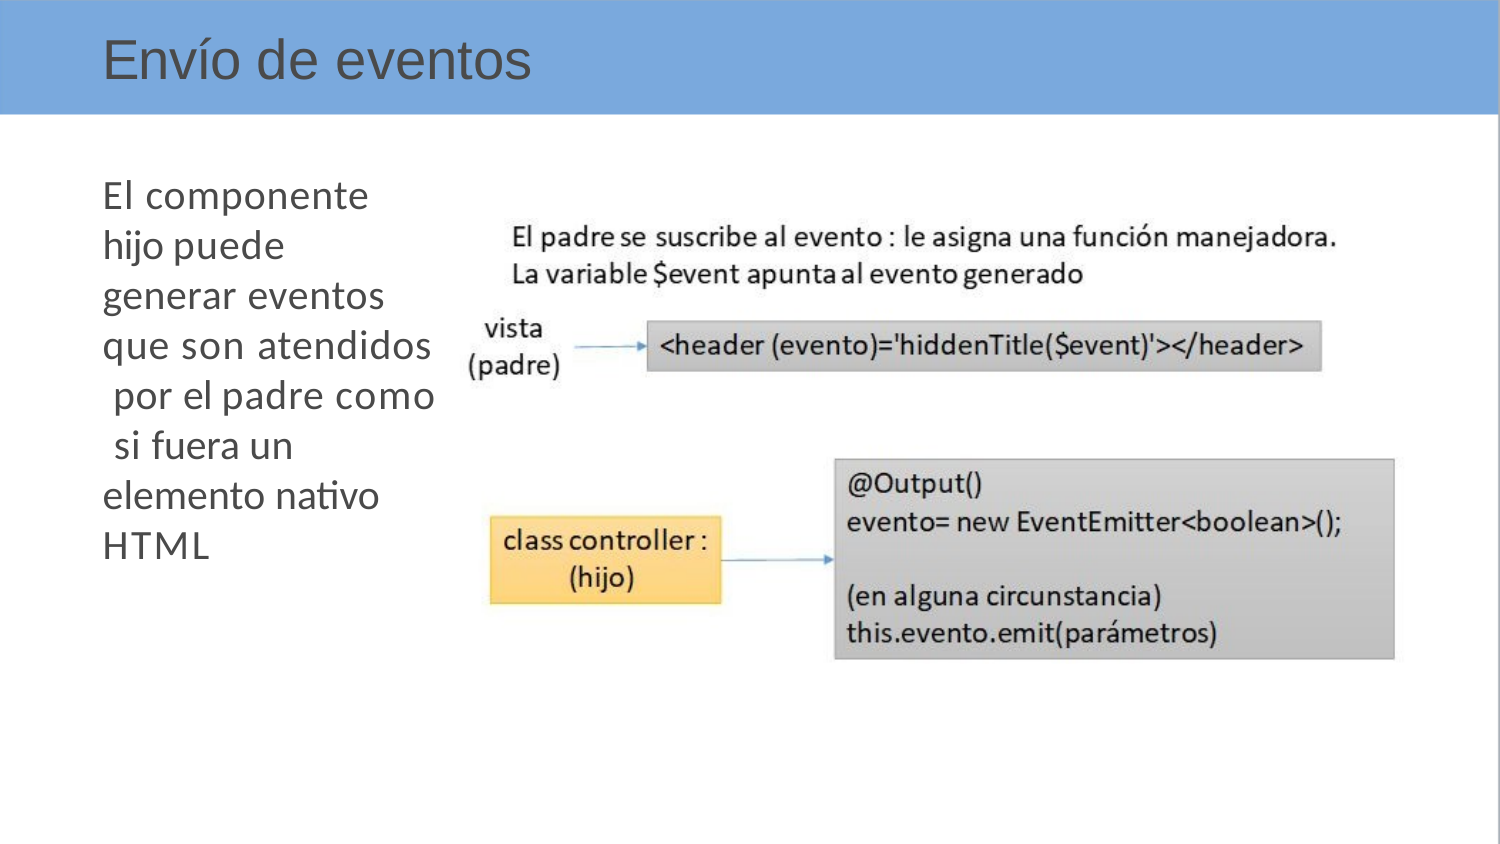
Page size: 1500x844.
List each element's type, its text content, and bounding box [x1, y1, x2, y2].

title Envío de eventos [100, 21, 536, 165]
picture [0, 0, 1500, 844]
text_box El componente hijo puede generar eventos que son atendidos por el padre como si fuera un elemento nativo HTML [100, 165, 438, 569]
text_box [459, 218, 1405, 664]
